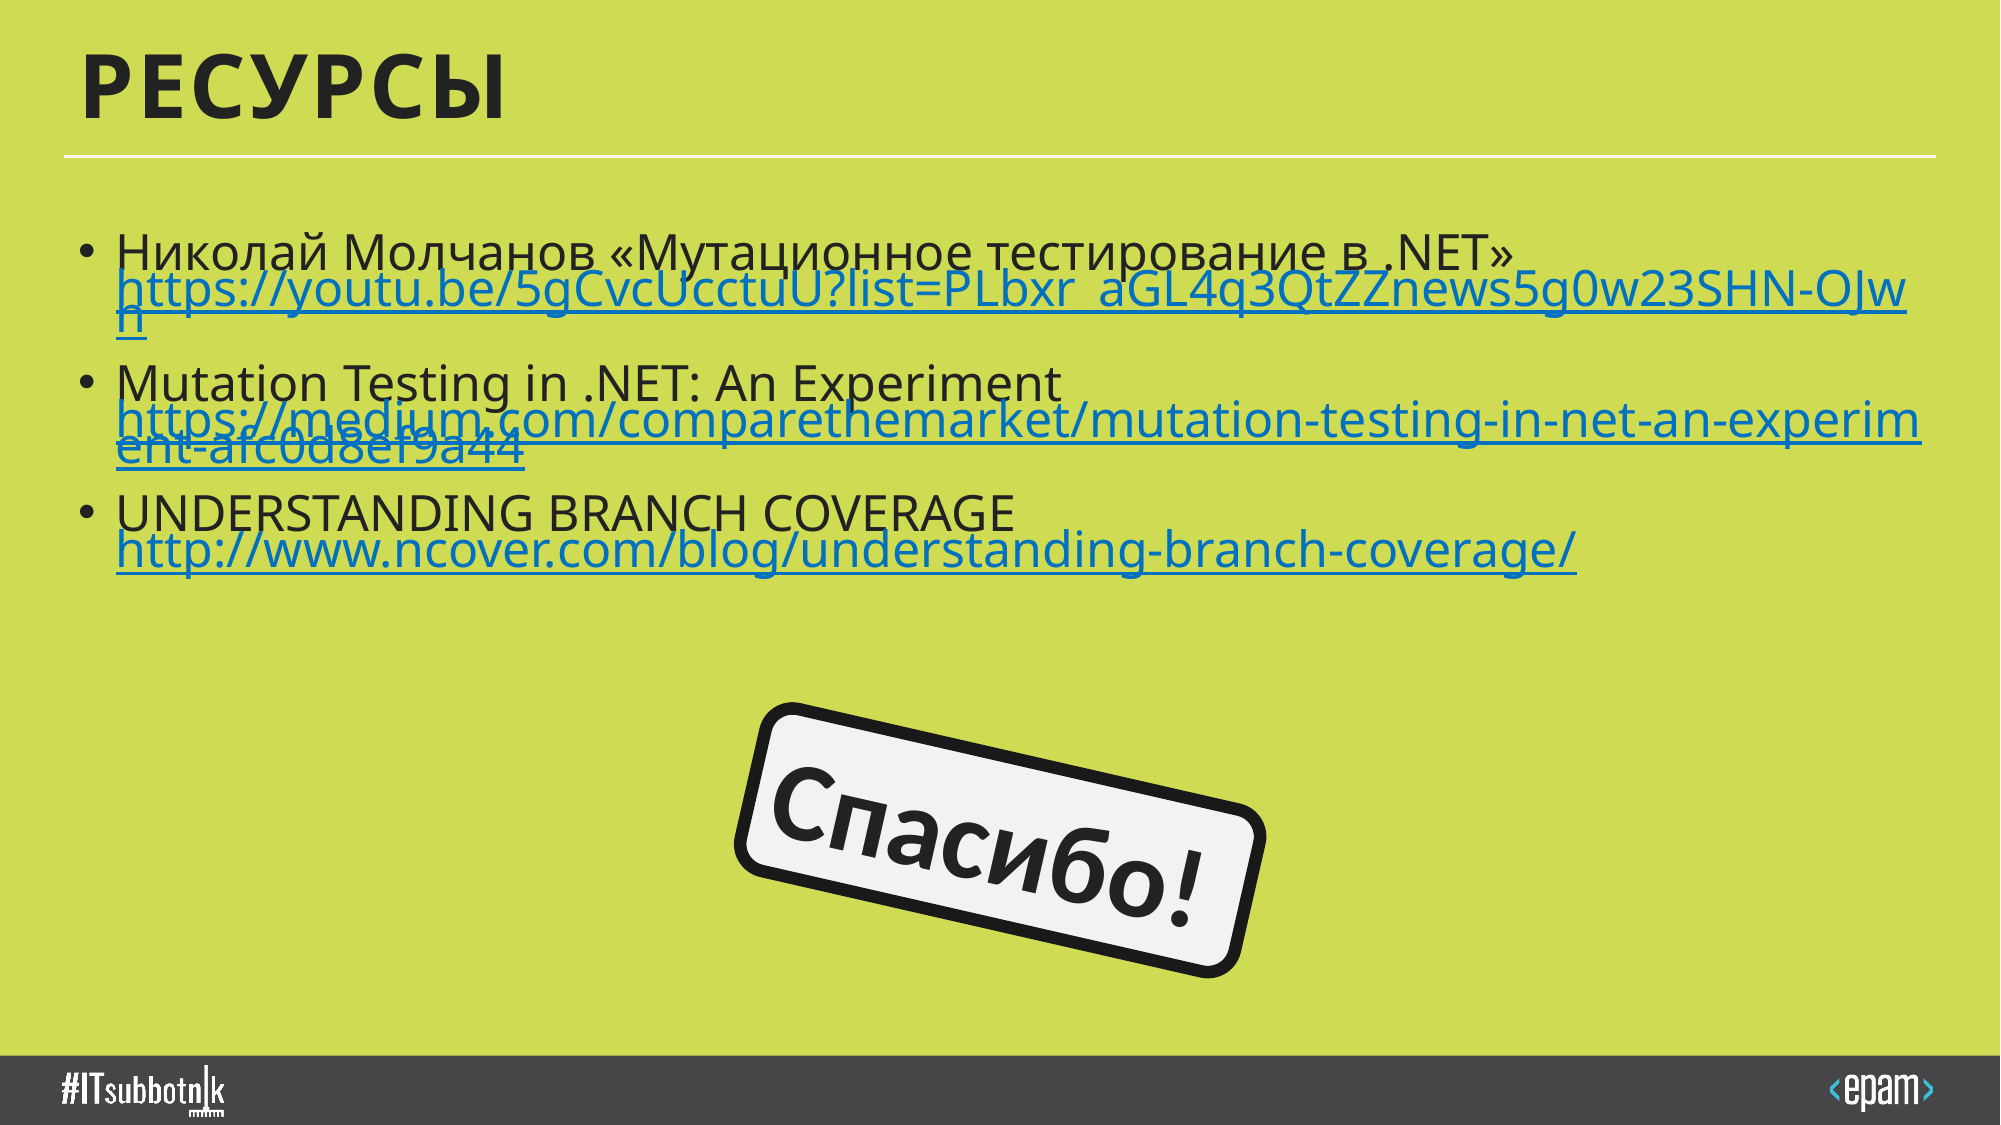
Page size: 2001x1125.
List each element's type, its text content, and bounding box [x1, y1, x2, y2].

title Ресурсы [78, 50, 1922, 116]
list Николай Молчанов «Мутационное тестирование в .NET» https://youtu.be/5gCvcUcctuU?list=PLbxr_aGL4q3QtZZnews5g0w23SHN-OJwn Mutation Testing in .NET: An Experiment https://medium.com/comparethemarket/mutation-testing-in-net-an-experiment-afc0d8ef9a44 UNDERSTANDING BRANCH COVERAGE http://www.ncover.com/blog/understanding-branch-coverage/ [78, 236, 1922, 980]
picture [51, 1025, 235, 1125]
text_box Спасибо! [740, 708, 1261, 973]
